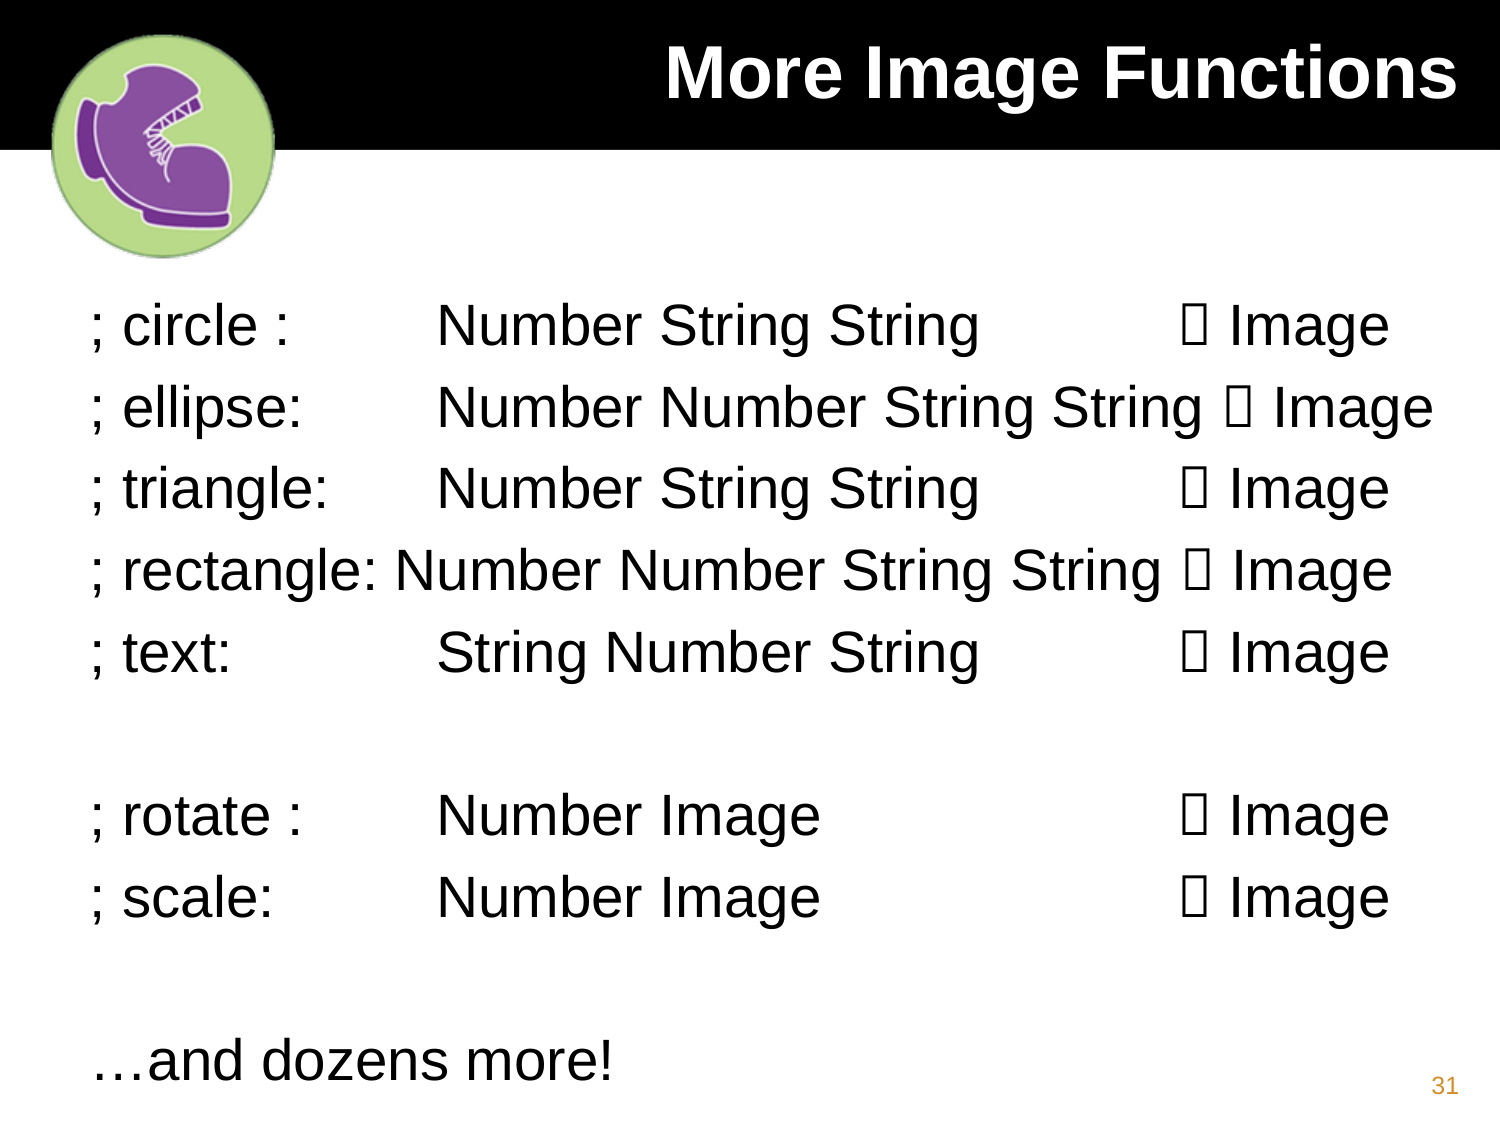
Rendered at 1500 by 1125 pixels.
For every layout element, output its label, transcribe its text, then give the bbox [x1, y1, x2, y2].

picture [47, 31, 280, 263]
slide_number 31 [1350, 1061, 1475, 1103]
title More Image Functions [50, 0, 1475, 138]
text_box ; circle : Number String String  Image ; ellipse: Number Number String String  Image ; triangle: Number String String  Image ; rectangle: Number Number String String  Image ; text: String Number String  Image ; rotate : Number Image  Image ; scale: Number Image  Image …and dozens more! [74, 279, 1500, 1023]
